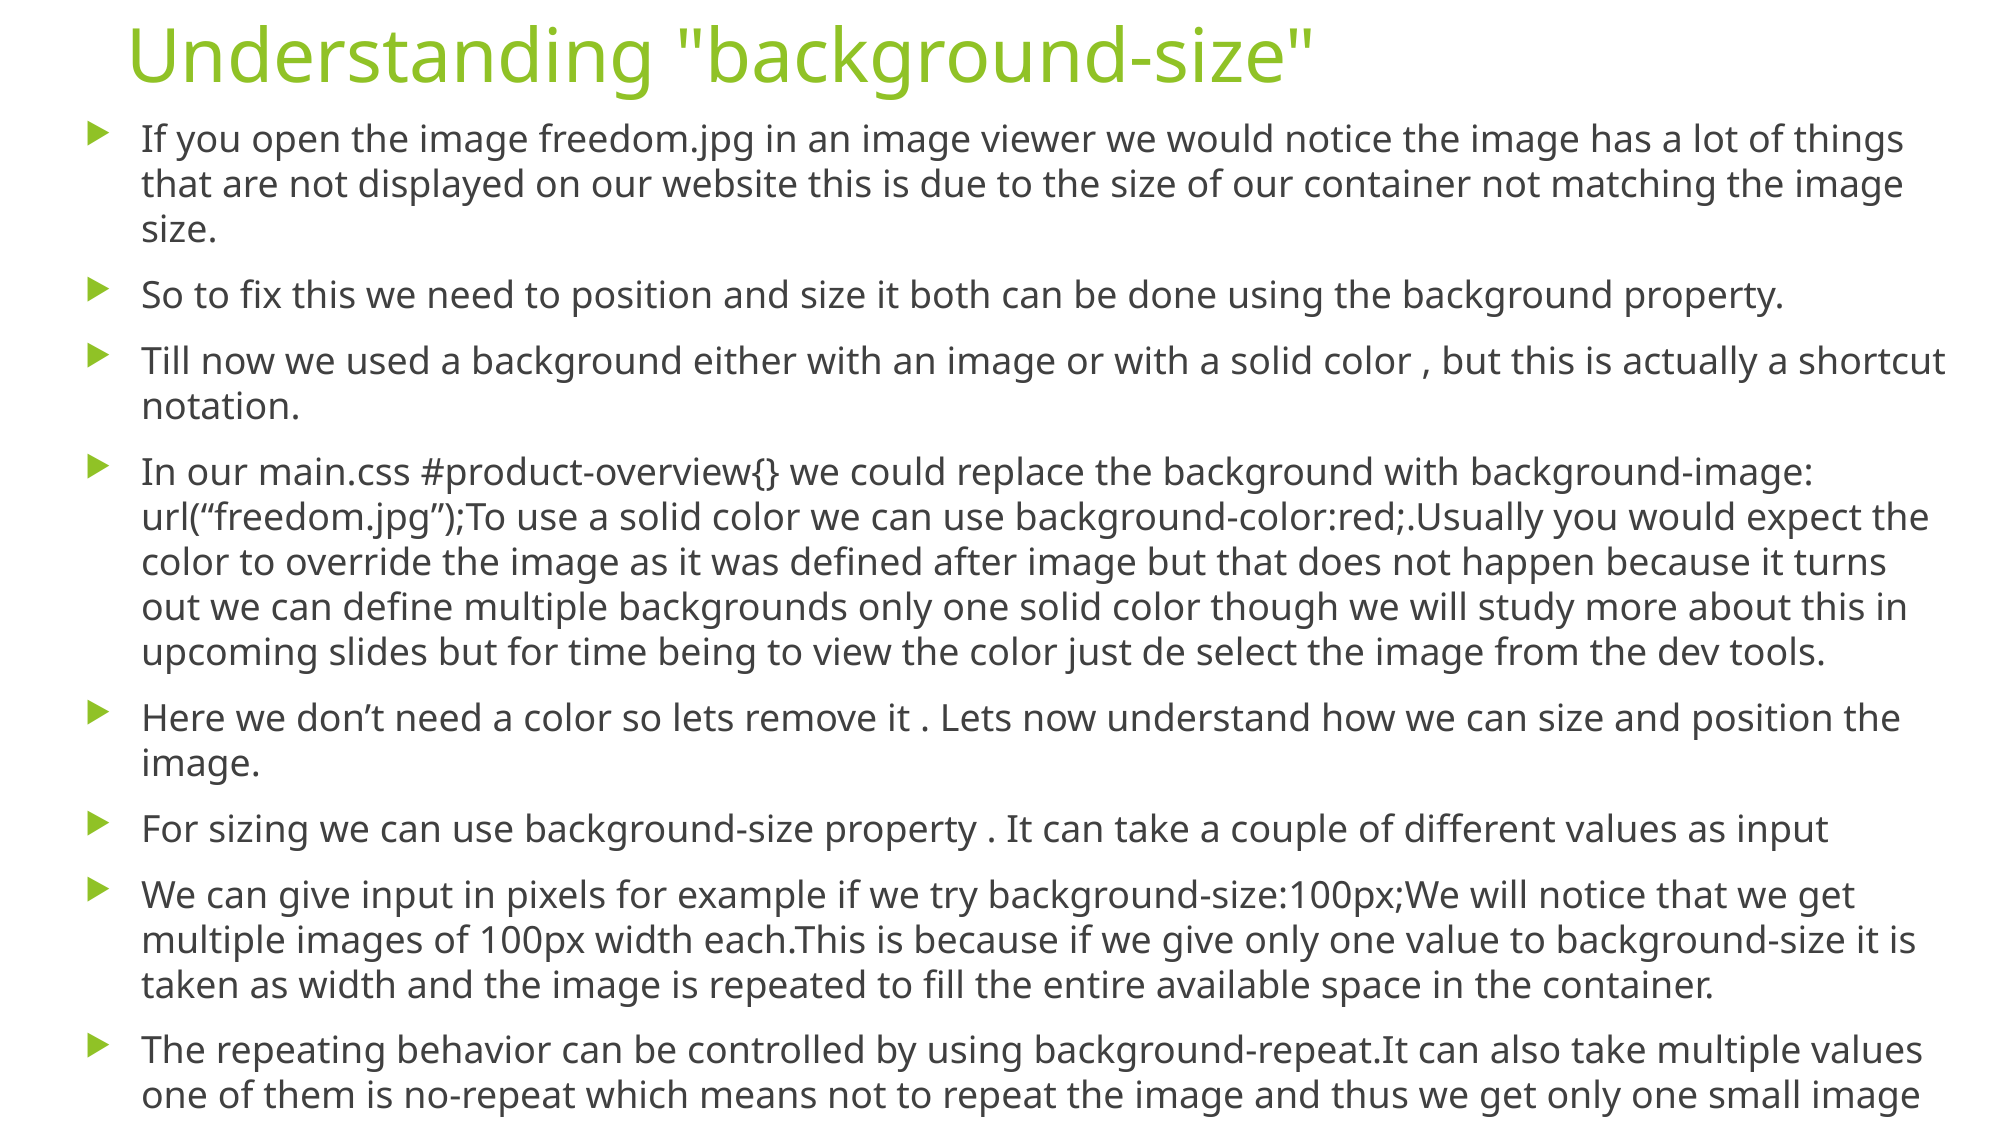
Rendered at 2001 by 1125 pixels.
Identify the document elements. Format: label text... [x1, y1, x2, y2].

title Understanding "background-size" [111, 0, 1522, 107]
list If you open the image freedom.jpg in an image viewer we would notice the image has a lot of things that are not displayed on our website this is due to the size of our container not matching the image size. So to fix this we need to position and size it both can be done using the background property. Till now we used a background either with an image or with a solid color , but this is actually a shortcut notation. In our main.css #product-overview{} we could replace the background with background-image: url(“freedom.jpg”);To use a solid color we can use background-color:red;.Usually you would expect the color to override the image as it was defined after image but that does not happen because it turns out we can define multiple backgrounds only one solid color though we will study more about this in upcoming slides but for time being to view the color just de select the image from the dev tools. Here we don’t need a color so lets remove it . Lets now understand how we can size and position the image. For sizing we can use background-size property . It can take a couple of different values as input We can give input in pixels for example if we try background-size:100px;We will notice that we get multiple images of 100px width each.This is because if we give only one value to background-size it is taken as width and the image is repeated to fill the entire available space in the container. The repeating behavior can be controlled by using background-repeat.It can also take multiple values one of them is no-repeat which means not to repeat the image and thus we get only one small image [69, 107, 1971, 1098]
